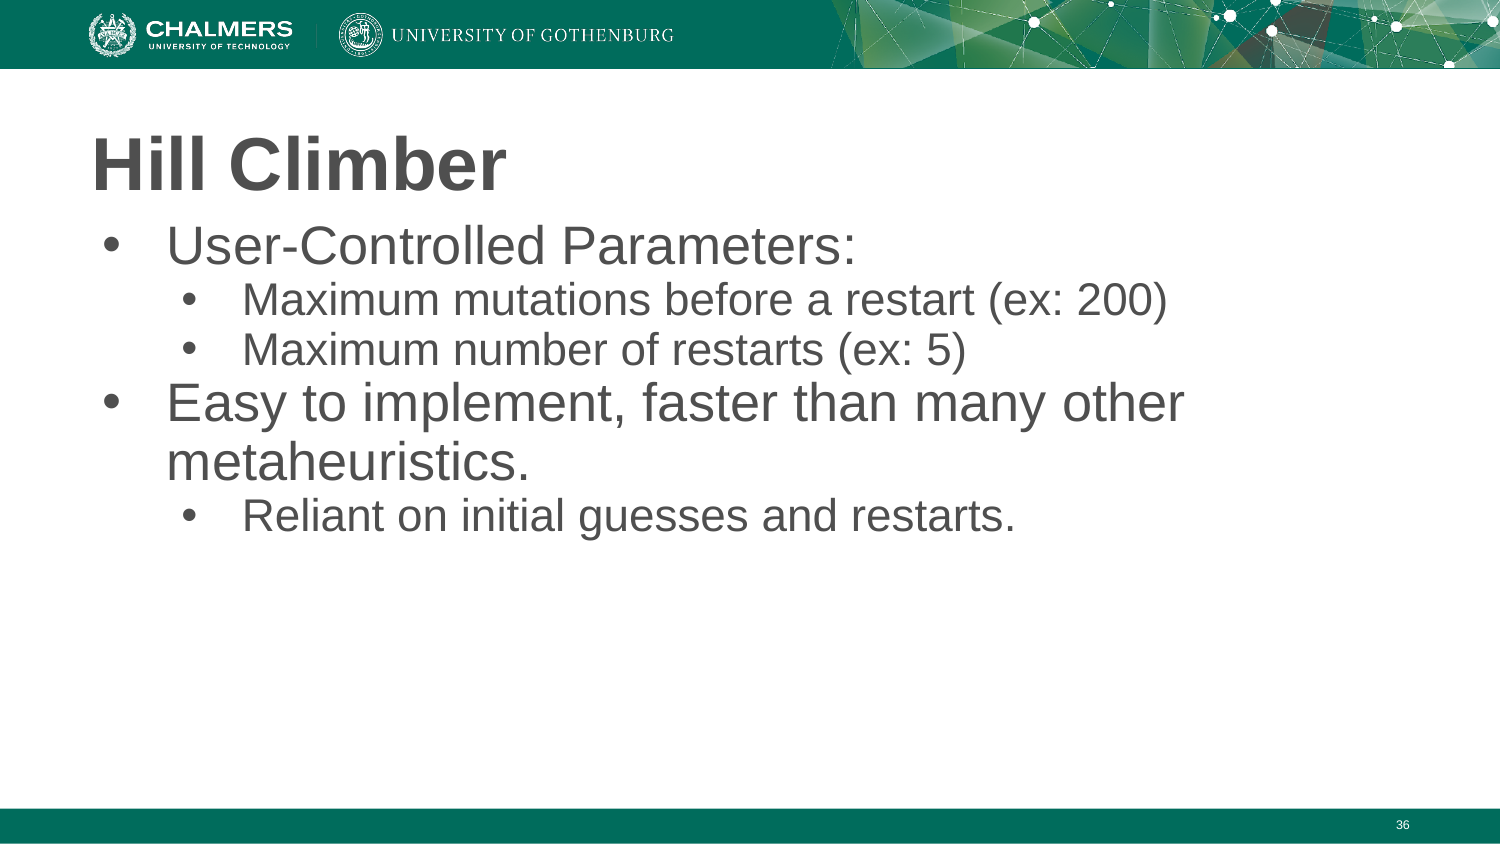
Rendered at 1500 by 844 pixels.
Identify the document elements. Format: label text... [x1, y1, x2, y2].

slide_number ‹#› [1074, 809, 1425, 844]
title Hill Climber [76, 100, 1425, 210]
picture [64, 0, 696, 85]
picture [759, 0, 1500, 68]
list User-Controlled Parameters: Maximum mutations before a restart (ex: 200) Maximum number of restarts (ex: 5) Easy to implement, faster than many other metaheuristics. Reliant on initial guesses and restarts. [76, 210, 1425, 782]
